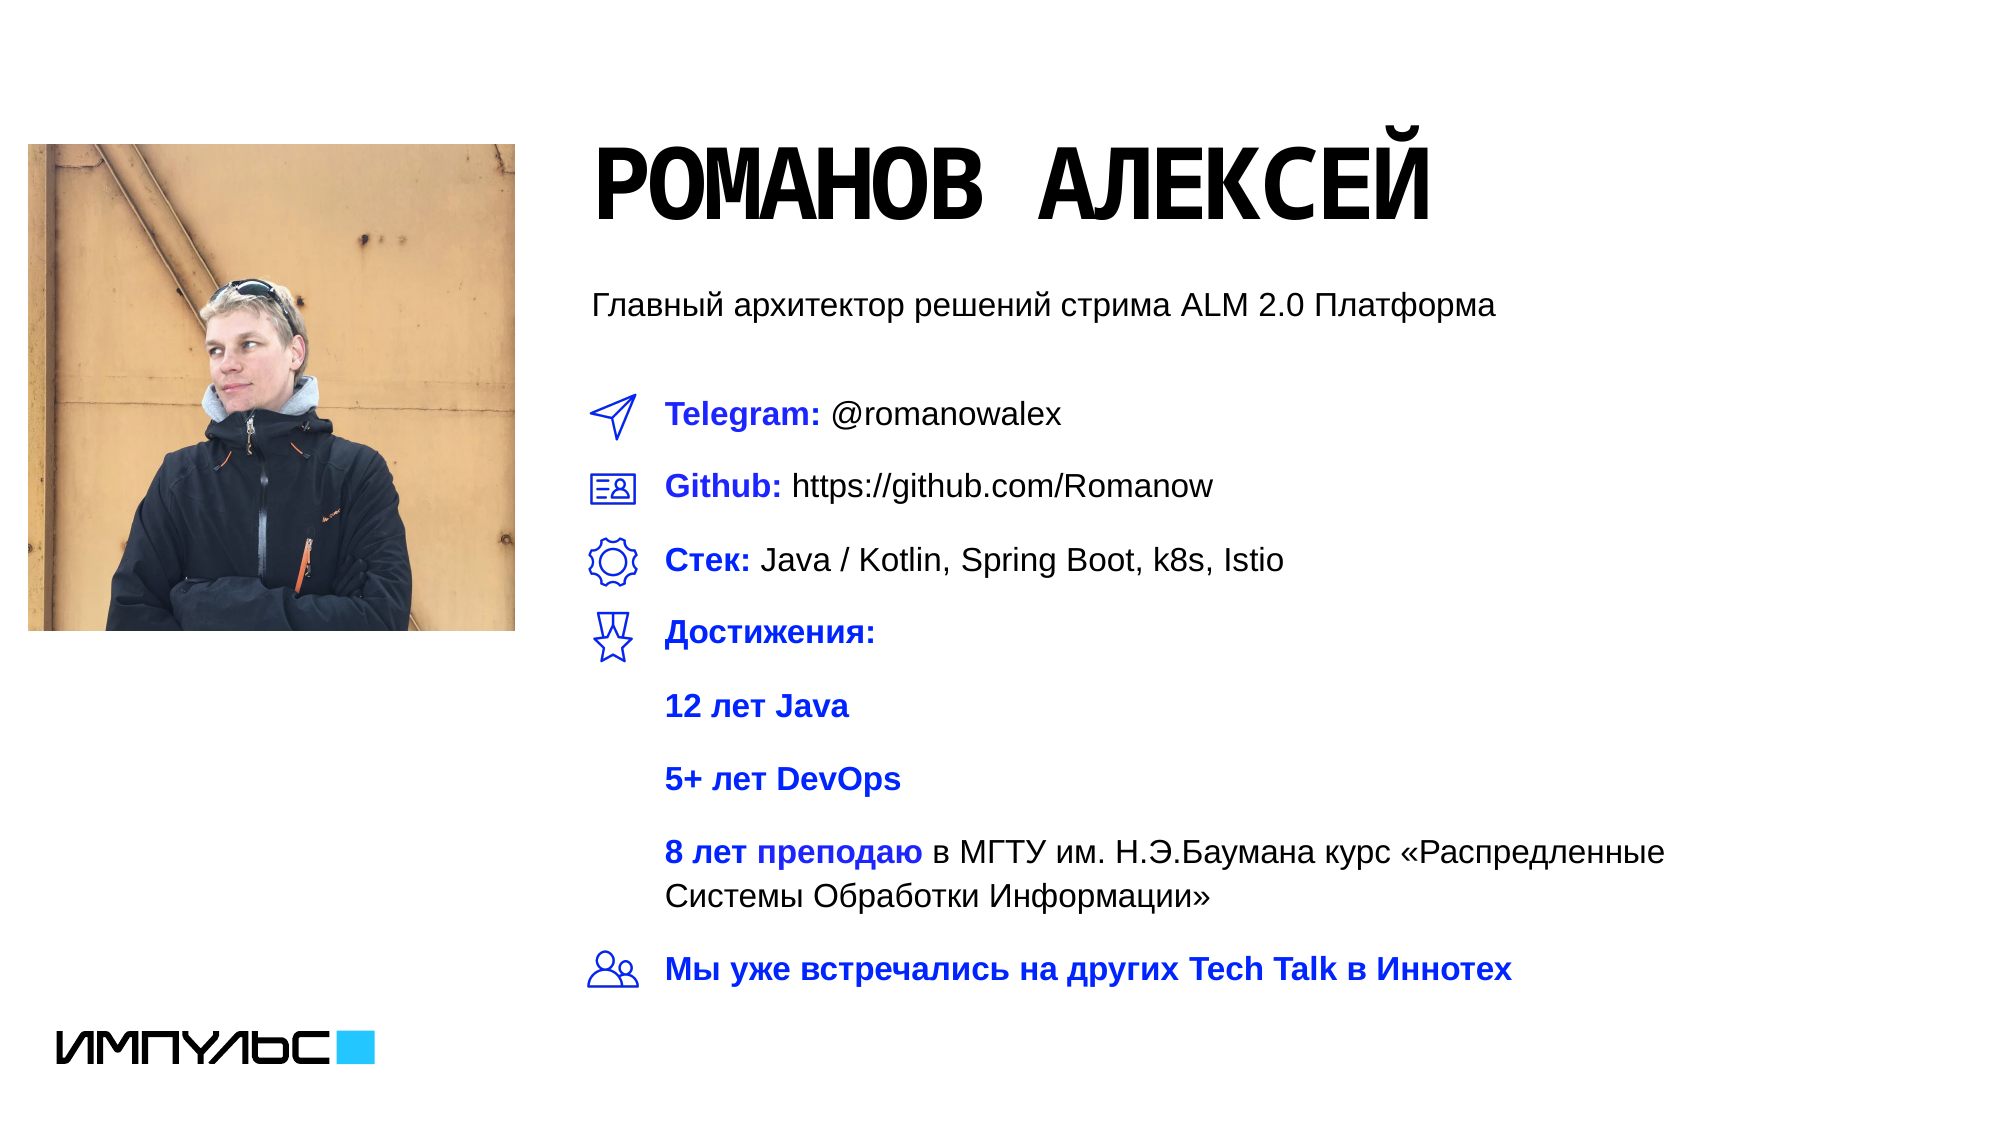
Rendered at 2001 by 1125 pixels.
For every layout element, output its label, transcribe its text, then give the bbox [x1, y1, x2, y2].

list Главный архитектор решений стрима ALM 2.0 Платформа [591, 278, 1714, 320]
picture [583, 939, 643, 999]
list Telegram: @romanowalex Github: https://github.com/Romanow Стек: Java / Kotlin, Spring Boot, k8s, Istio Достижения: 12 лет Java 5+ лет DevOps 8 лет преподаю в МГТУ им. Н.Э.Баумана курс «Распредленные Системы Обработки Информации» Мы уже встречались на других Tech Talk в Иннотех [664, 387, 1714, 1065]
picture [583, 387, 643, 447]
title Романов Алексей [591, 134, 1714, 243]
picture [28, 144, 515, 631]
picture [583, 532, 643, 592]
picture [583, 459, 643, 519]
picture [583, 607, 643, 667]
